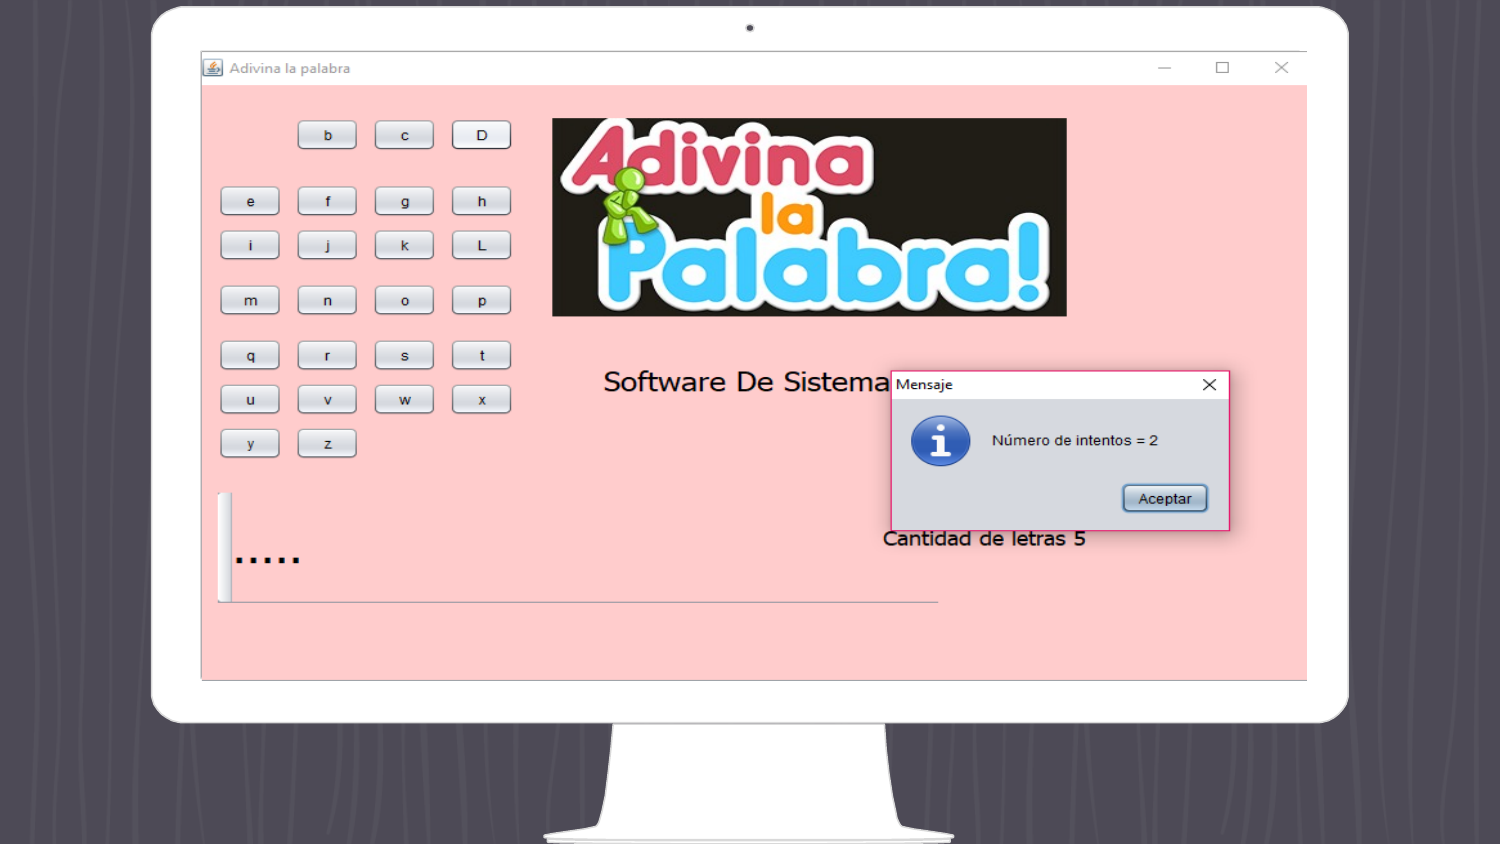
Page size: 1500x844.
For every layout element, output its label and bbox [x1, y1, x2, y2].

text_box [151, 6, 1349, 723]
picture [201, 51, 1308, 681]
text_box [544, 724, 954, 844]
